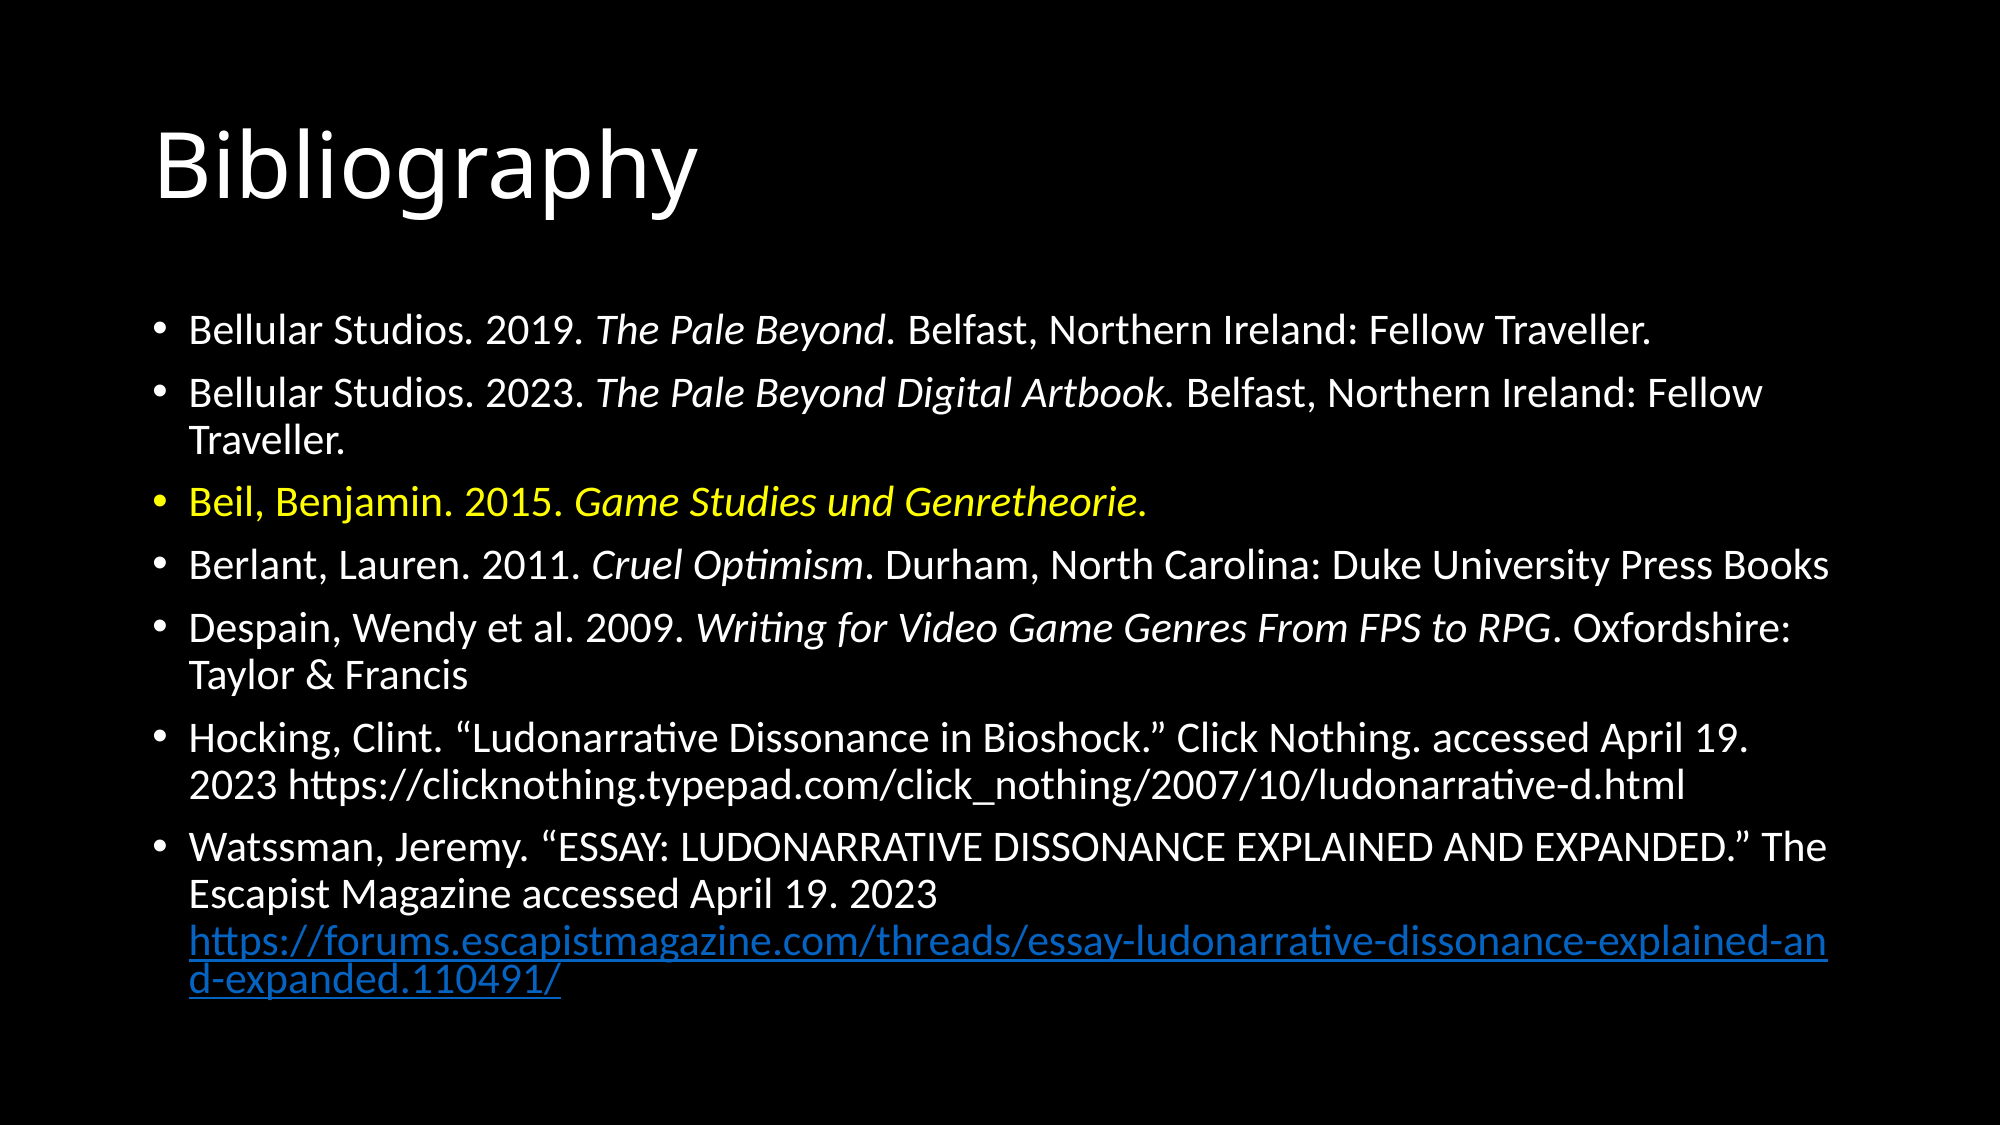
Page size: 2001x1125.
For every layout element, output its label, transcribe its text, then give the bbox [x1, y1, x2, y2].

list Bellular Studios. 2019. The Pale Beyond. Belfast, Northern Ireland: Fellow Traveller. Bellular Studios. 2023. The Pale Beyond Digital Artbook. Belfast, Northern Ireland: Fellow Traveller. Beil, Benjamin. 2015. Game Studies und Genretheorie. Berlant, Lauren. 2011. Cruel Optimism. Durham, North Carolina: Duke University Press Books Despain, Wendy et al. 2009. Writing for Video Game Genres From FPS to RPG. Oxfordshire: Taylor & Francis Hocking, Clint. “Ludonarrative Dissonance in Bioshock.” Click Nothing. accessed April 19. 2023 https://clicknothing.typepad.com/click_nothing/2007/10/ludonarrative-d.html Watssman, Jeremy. “ESSAY: LUDONARRATIVE DISSONANCE EXPLAINED AND EXPANDED.” The Escapist Magazine accessed April 19. 2023 https://forums.escapistmagazine.com/threads/essay-ludonarrative-dissonance-explained-and-expanded.110491/ [137, 299, 1863, 1014]
title Bibliography [137, 59, 1863, 278]
